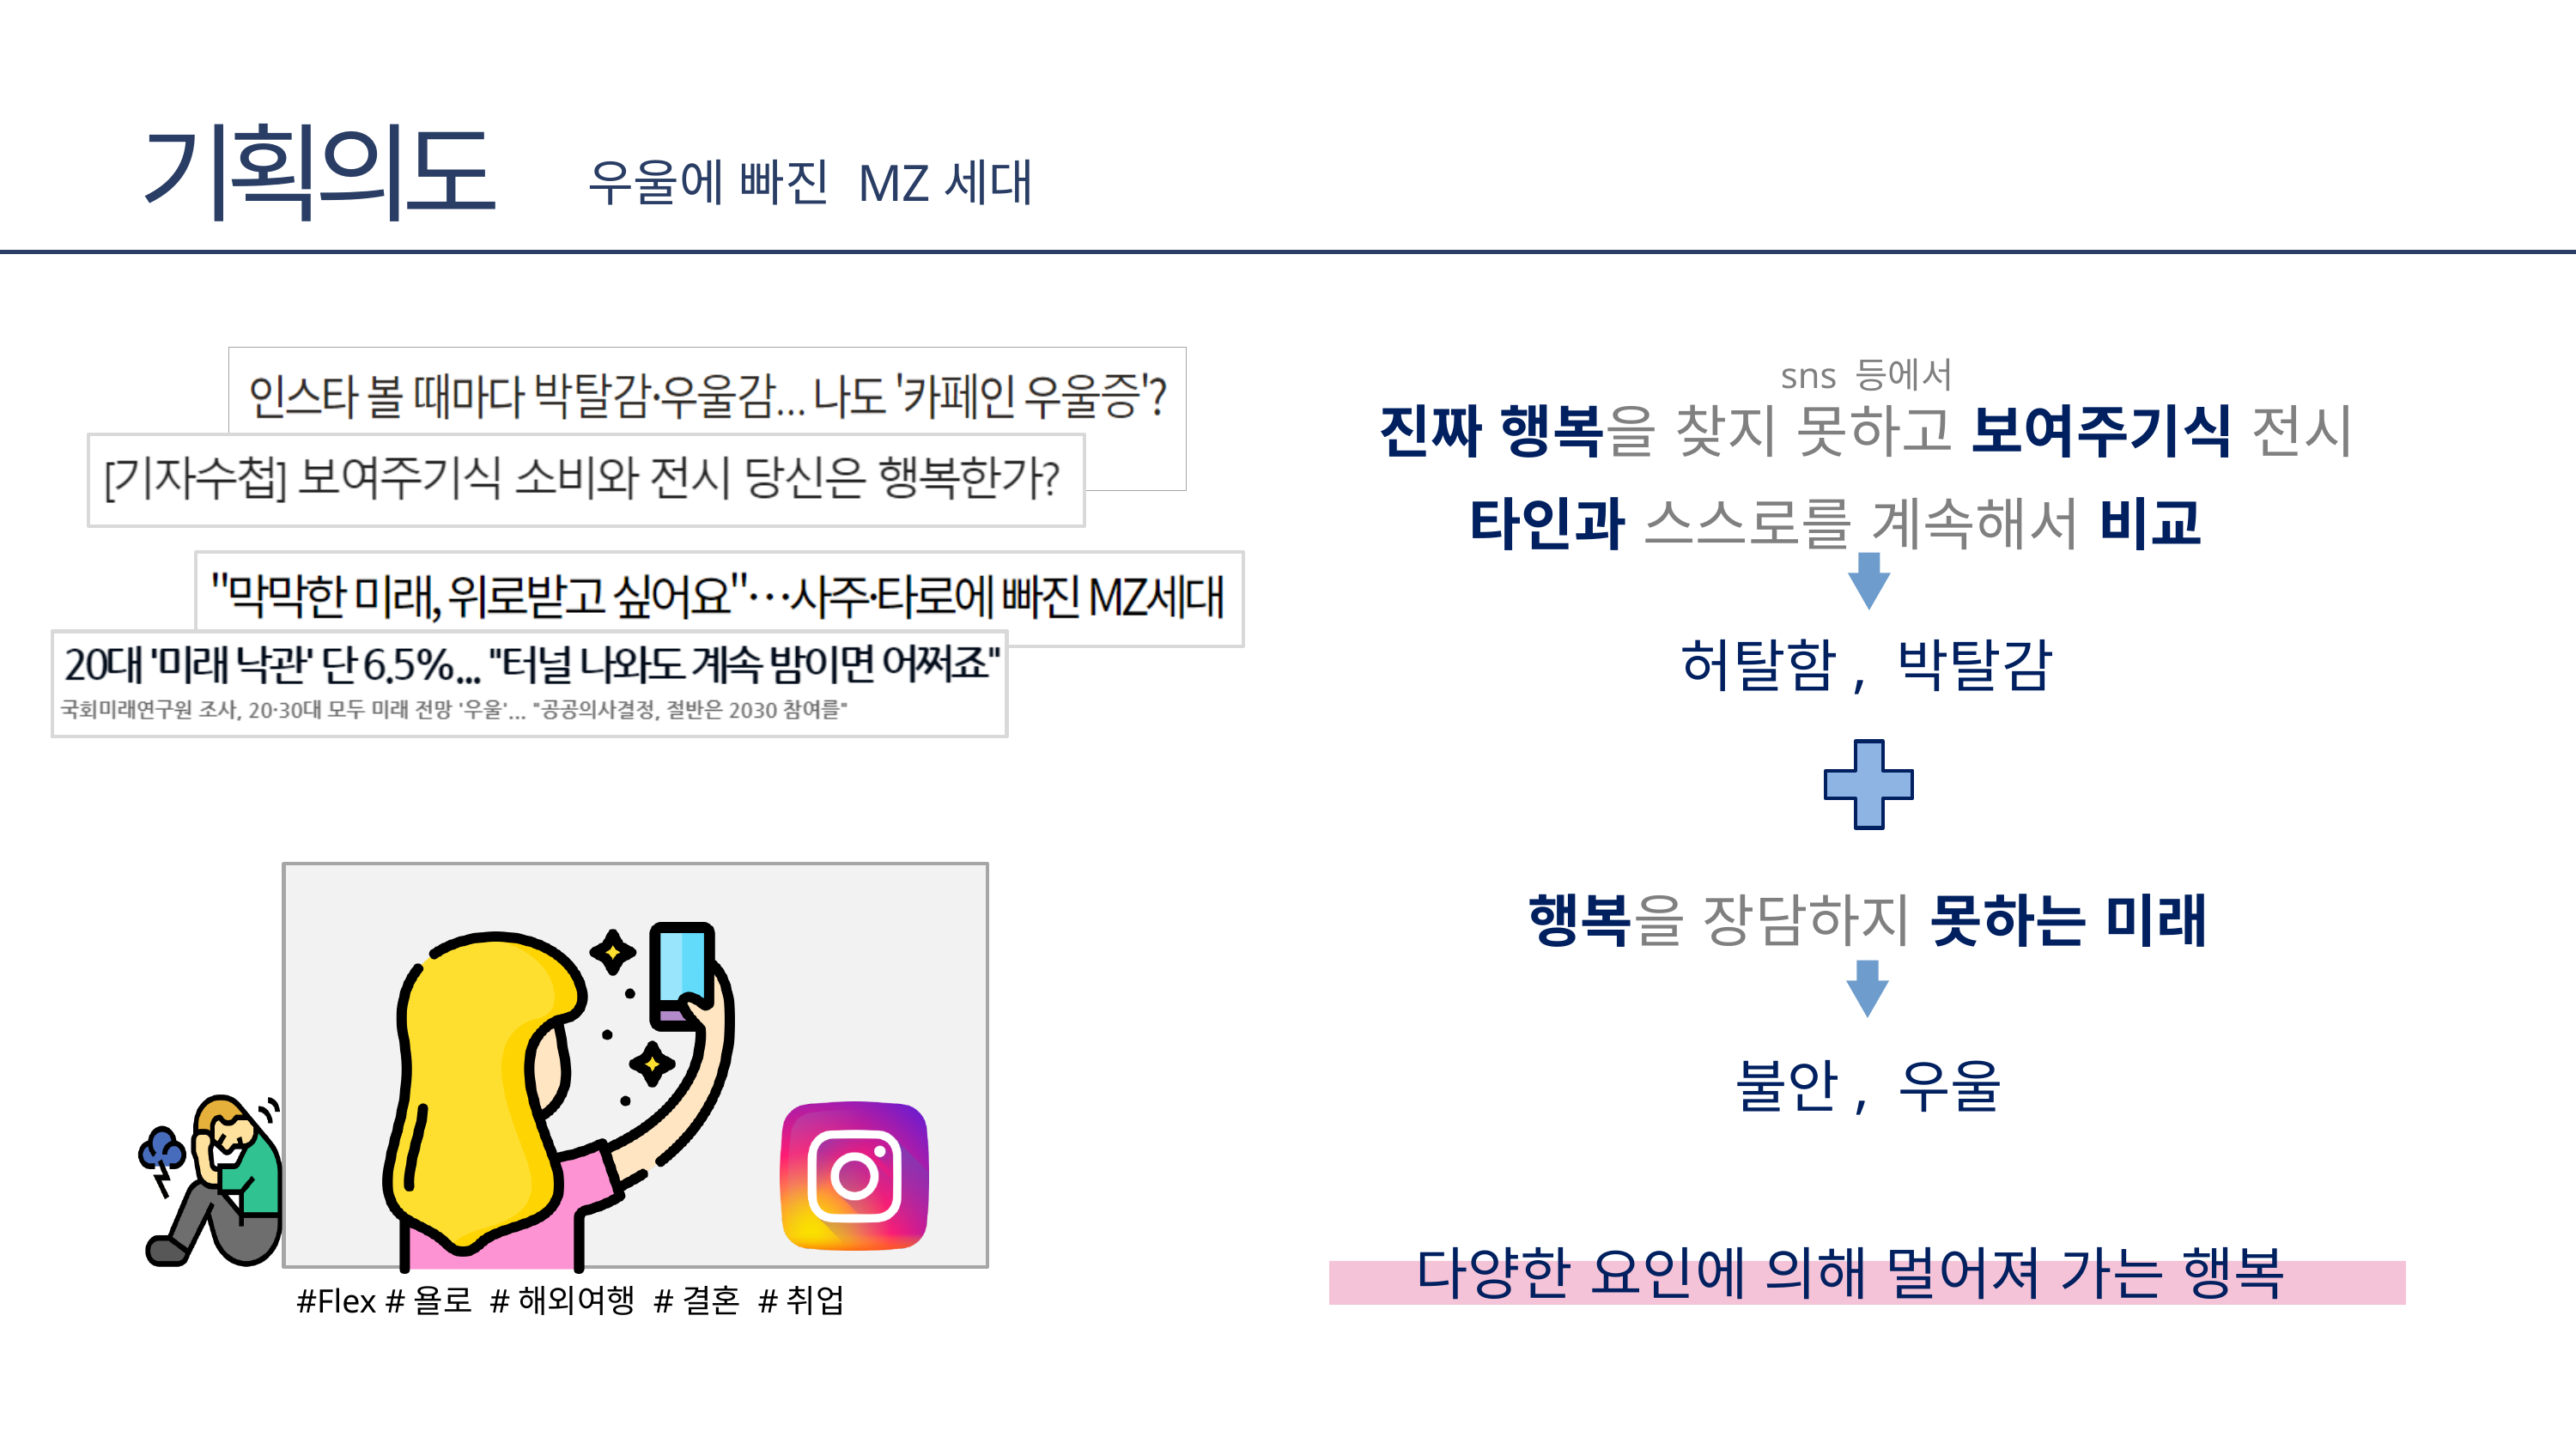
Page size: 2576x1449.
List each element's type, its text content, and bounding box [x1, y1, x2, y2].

text_box [1844, 958, 1891, 1020]
picture [90, 347, 1188, 524]
text_box 기획의도 [125, 100, 569, 242]
picture [53, 553, 1242, 736]
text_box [132, 863, 988, 1317]
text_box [1207, 326, 2528, 728]
text_box [1824, 739, 1914, 830]
text_box 우울에 빠진 MZ세대 [574, 144, 1799, 218]
text_box 행복을 장담하지 못하는 미래 불안, 우울 [1209, 865, 2530, 1139]
text_box 다양한 요인에 의해 멀어져 가는 행복 [1329, 1197, 2406, 1313]
